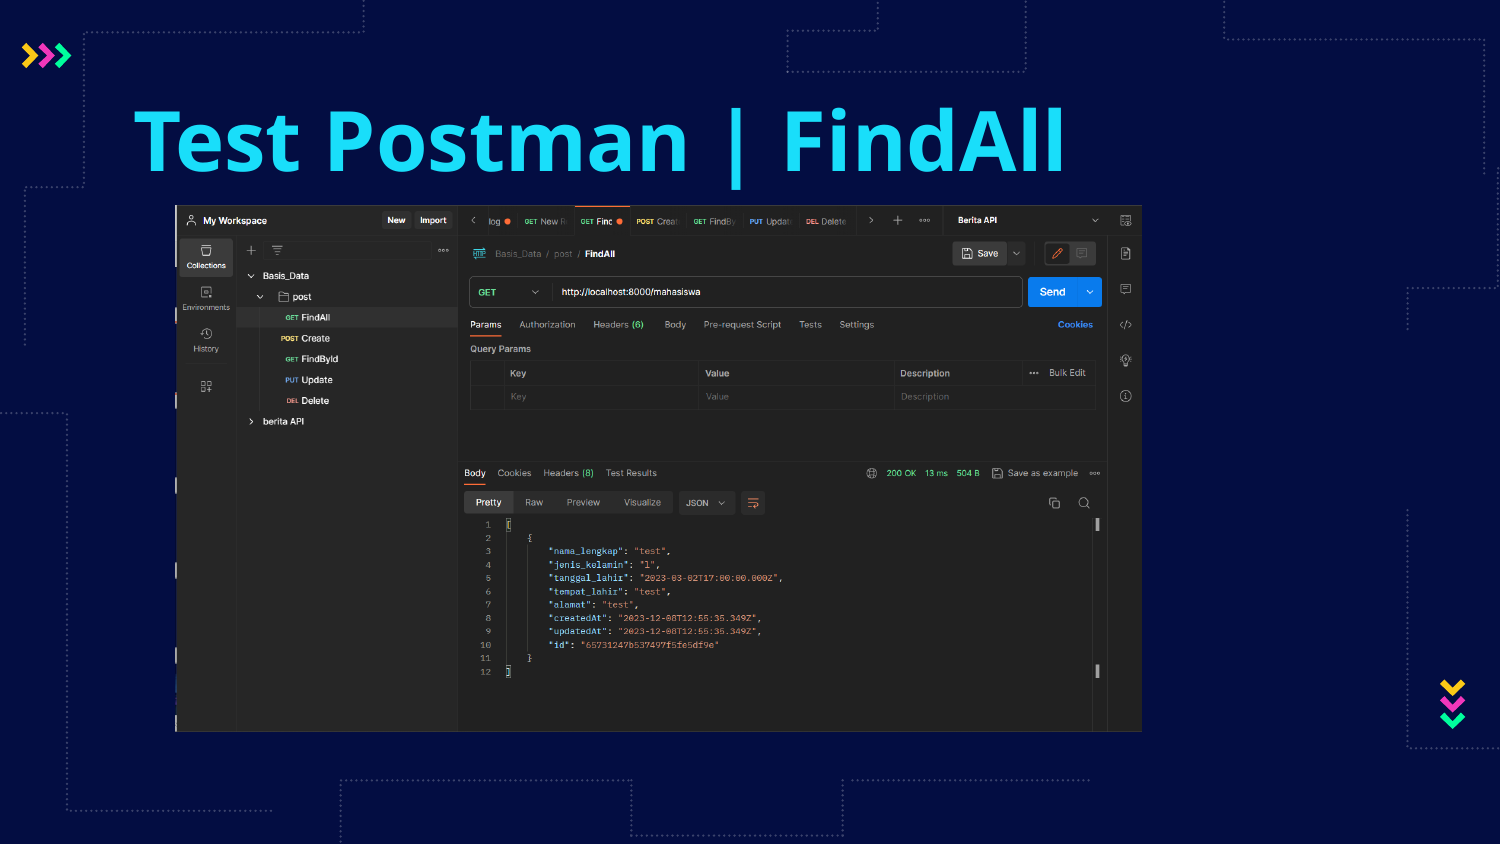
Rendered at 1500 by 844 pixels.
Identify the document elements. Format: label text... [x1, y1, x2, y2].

picture [175, 205, 1142, 732]
title Test Postman | FindAll [118, 72, 1382, 167]
